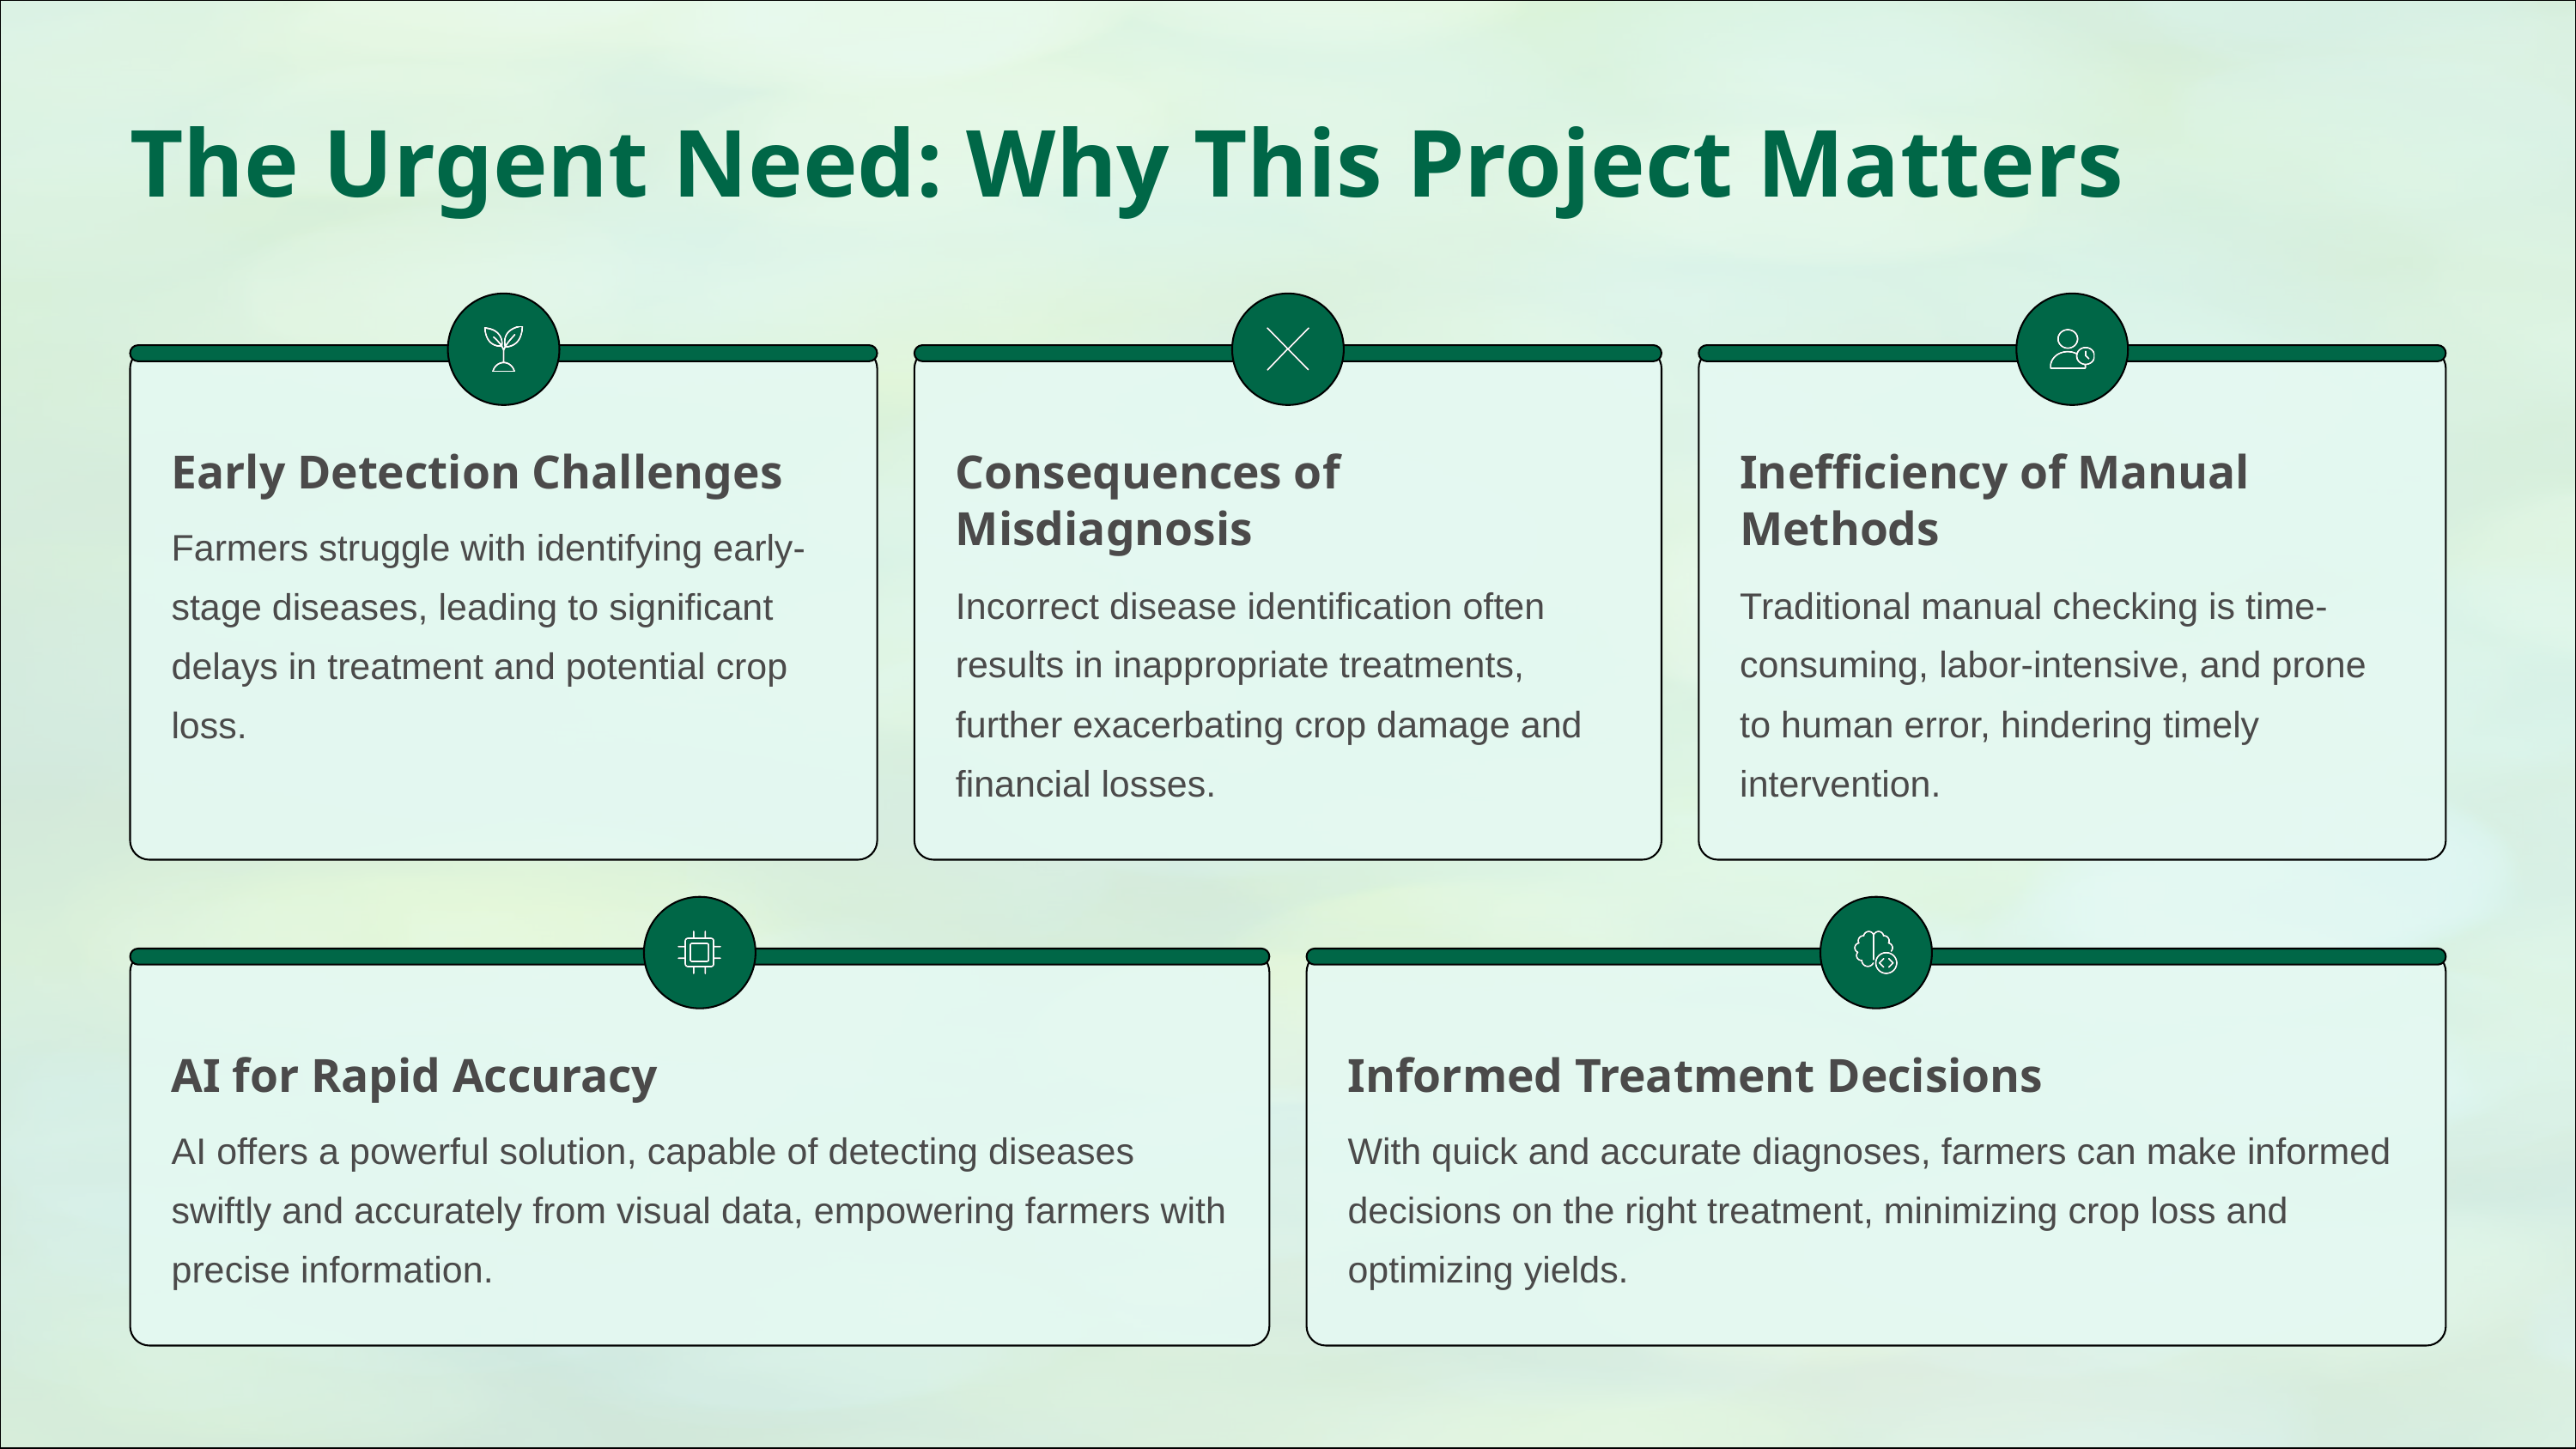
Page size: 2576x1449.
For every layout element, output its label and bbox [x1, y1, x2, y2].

text_box [130, 971, 1270, 1346]
text_box [1349, 344, 1662, 362]
text_box [447, 293, 560, 405]
text_box [914, 344, 1227, 362]
text_box [2131, 344, 2446, 362]
text_box [759, 948, 1270, 965]
text_box [1231, 293, 1345, 405]
text_box [1698, 344, 2012, 362]
text_box [914, 367, 1662, 860]
text_box [1306, 971, 2446, 1346]
text_box [562, 344, 878, 362]
text_box [2016, 293, 2129, 405]
text_box [130, 367, 878, 860]
text_box [130, 948, 639, 965]
text_box [1935, 948, 2446, 965]
text_box [1698, 367, 2446, 860]
text_box [0, 0, 2576, 1449]
text_box [643, 896, 756, 1009]
text_box [130, 344, 443, 362]
text_box [1820, 896, 1933, 1009]
text_box [1306, 948, 1815, 965]
